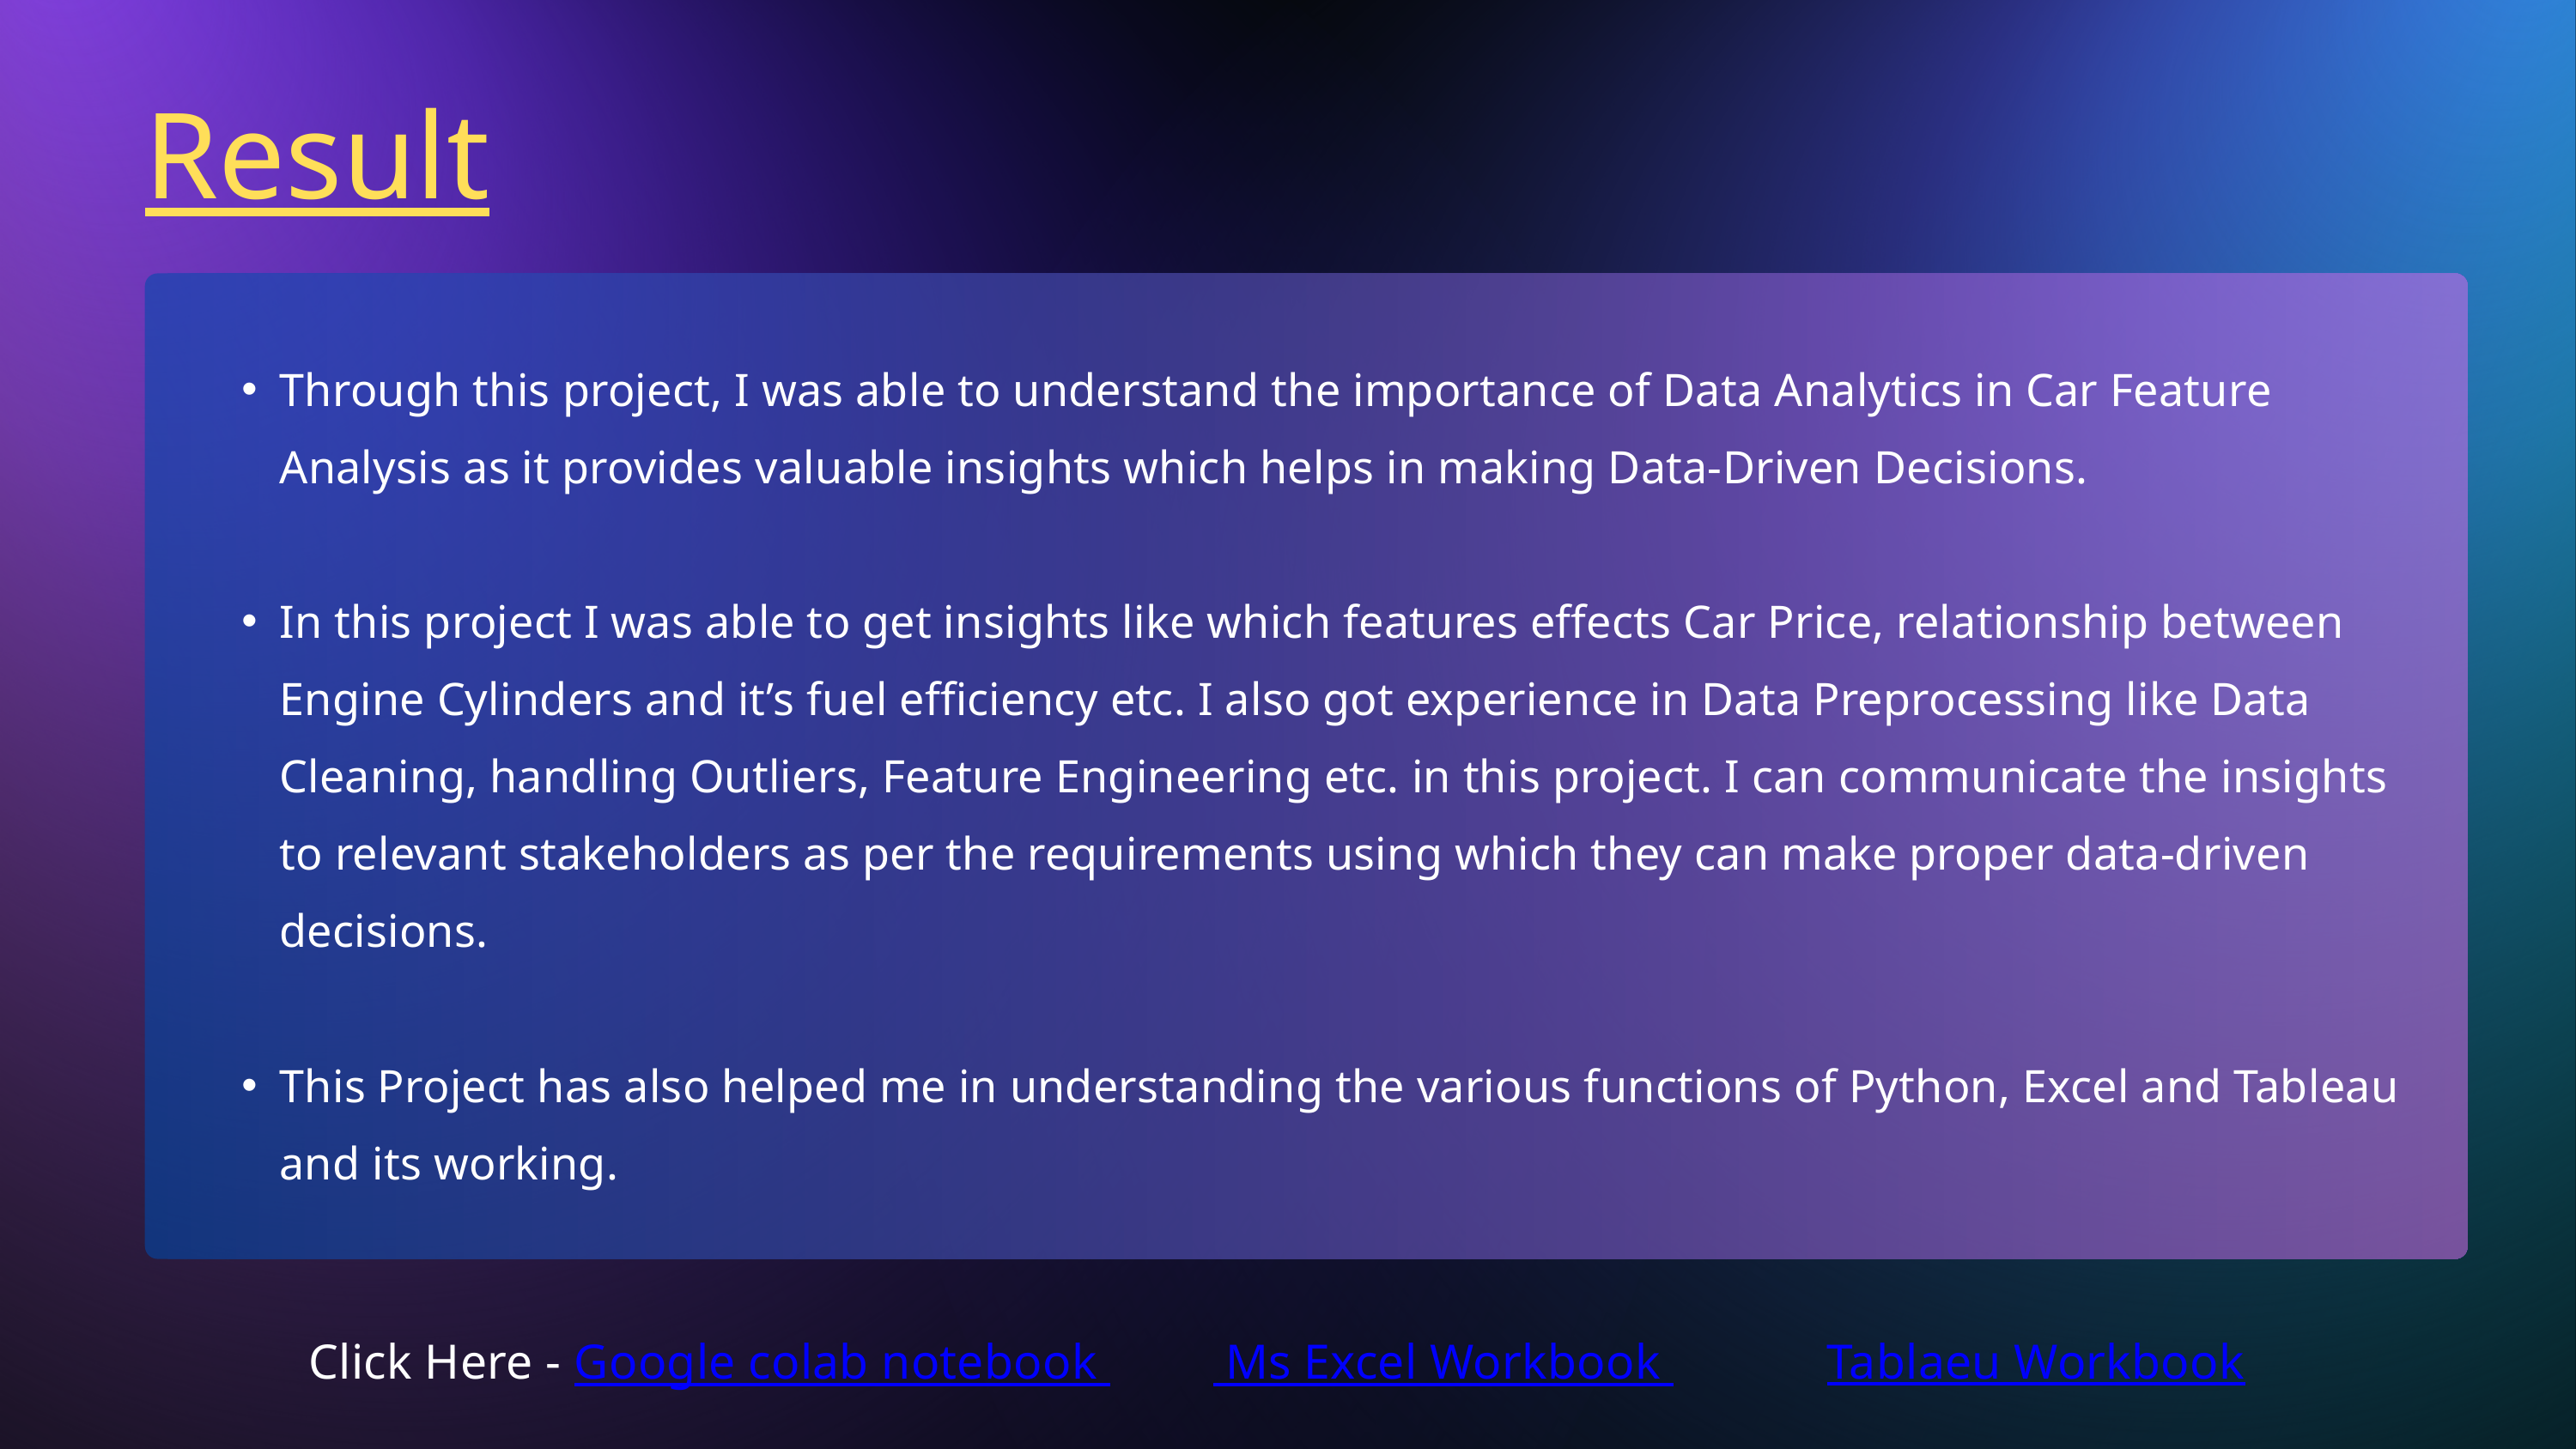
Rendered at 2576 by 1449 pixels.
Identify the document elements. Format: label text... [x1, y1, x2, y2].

text_box Ms Excel Workbook [1213, 1269, 1739, 1397]
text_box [144, 273, 2469, 1259]
text_box [0, 0, 2576, 1449]
text_box Click Here - Google colab notebook [308, 1269, 1174, 1397]
text_box Tablaeu Workbook [1826, 1313, 2352, 1397]
text_box Result [144, 56, 1374, 223]
